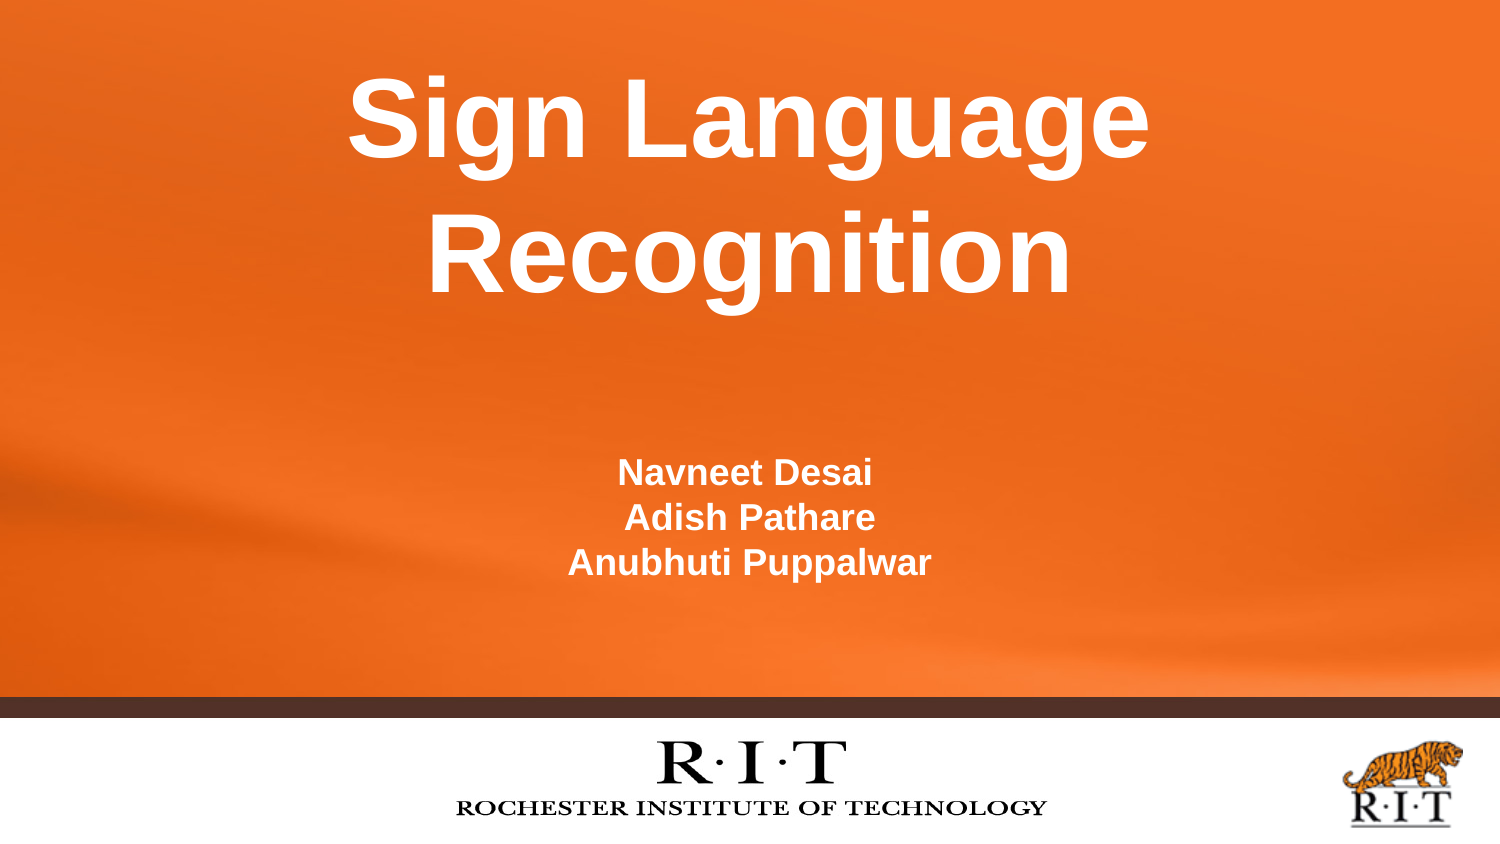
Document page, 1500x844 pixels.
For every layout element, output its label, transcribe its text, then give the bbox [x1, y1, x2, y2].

subtitle Sign Language Recognition [112, 37, 1388, 385]
text_box Navneet Desai Adish Pathare Anubhuti Puppalwar [324, 440, 1175, 591]
picture [0, 0, 1500, 844]
